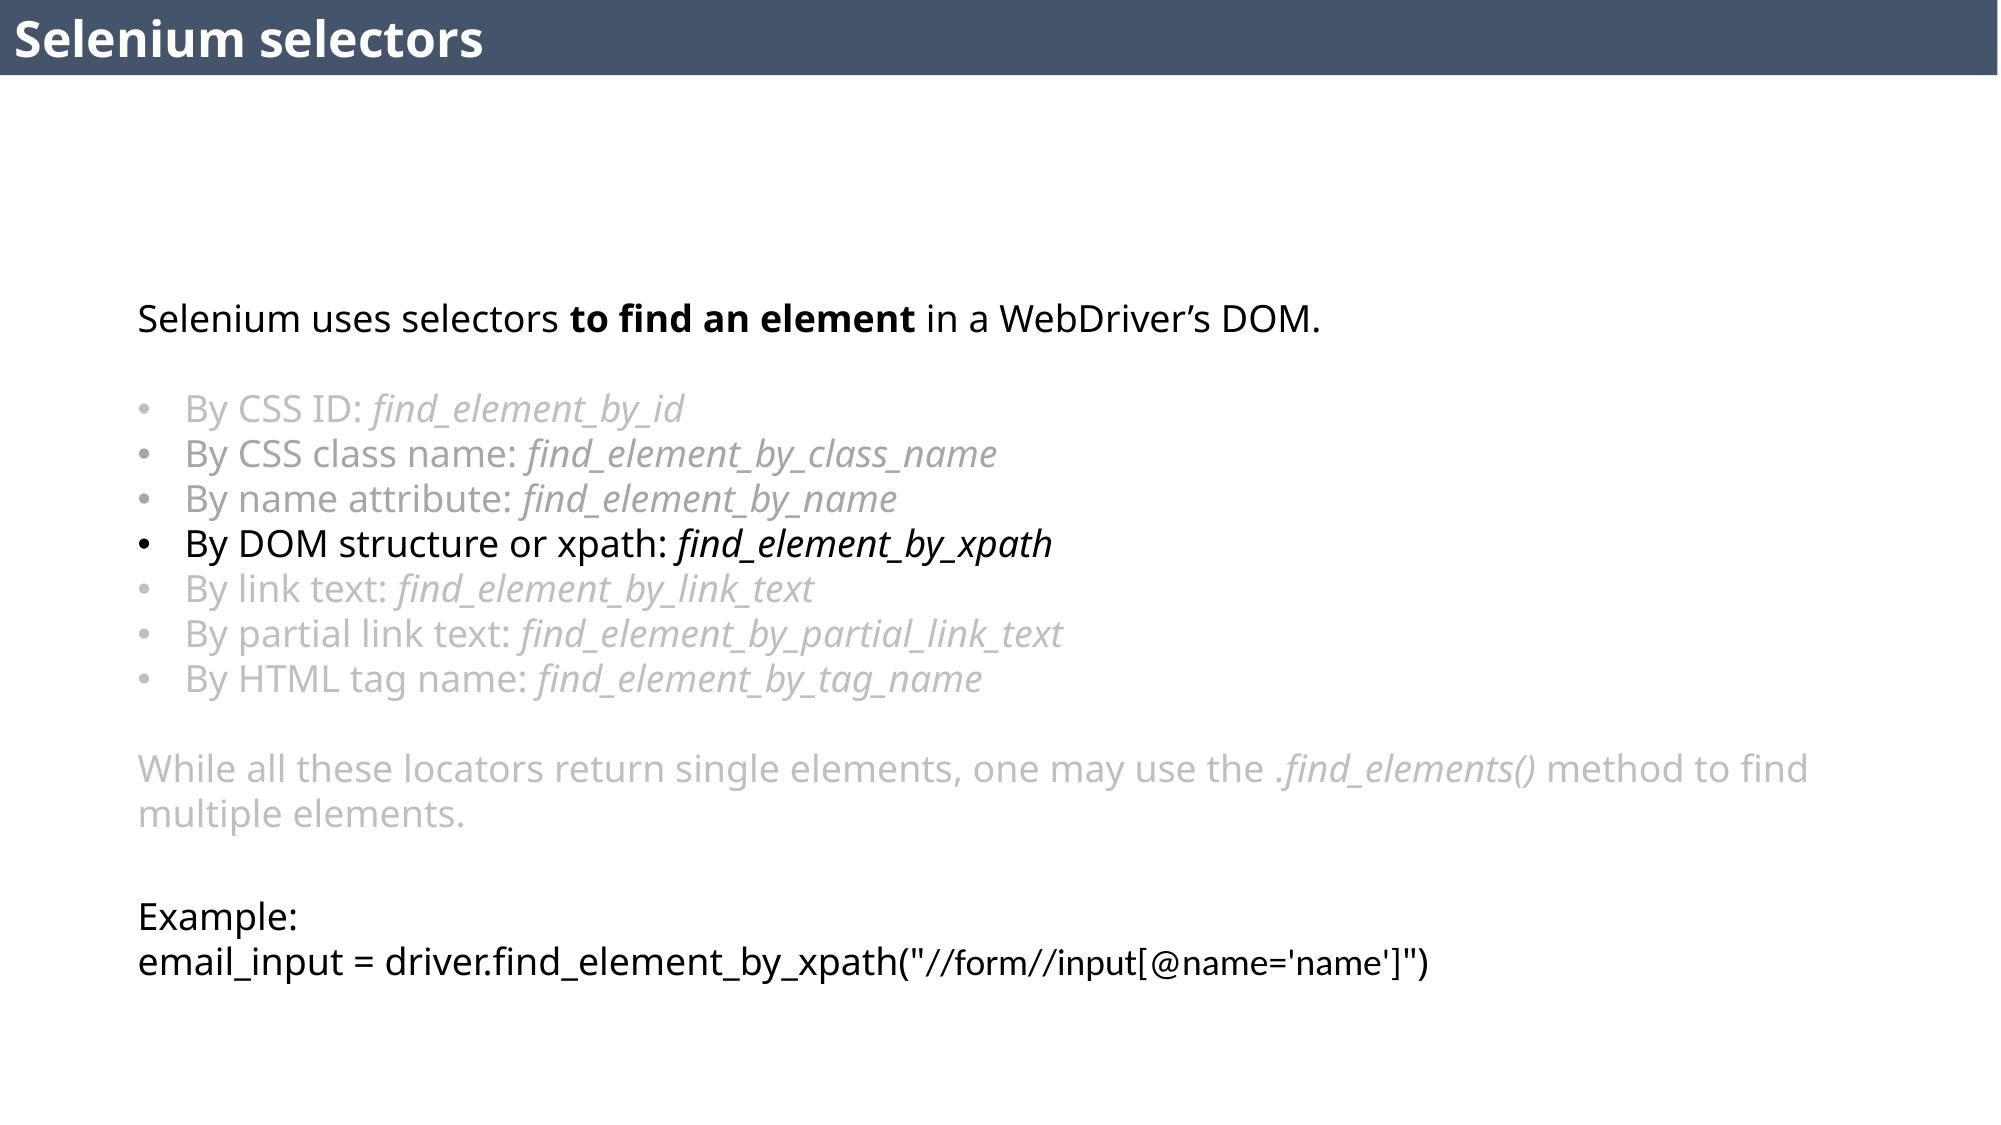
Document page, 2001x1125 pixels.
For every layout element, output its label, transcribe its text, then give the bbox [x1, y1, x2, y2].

text_box Selenium uses selectors to find an element in a WebDriver’s DOM. By CSS ID: find_element_by_id By CSS class name: find_element_by_class_name By name attribute: find_element_by_name By DOM structure or xpath: find_element_by_xpath By link text: find_element_by_link_text By partial link text: find_element_by_partial_link_text By HTML tag name: find_element_by_tag_name While all these locators return single elements, one may use the .find_elements() method to find multiple elements. [122, 288, 1906, 933]
text_box Example: email_input = driver.find_element_by_xpath("//form//input[@name='name']") [122, 885, 1667, 991]
text_box Selenium selectors [0, 0, 1998, 76]
